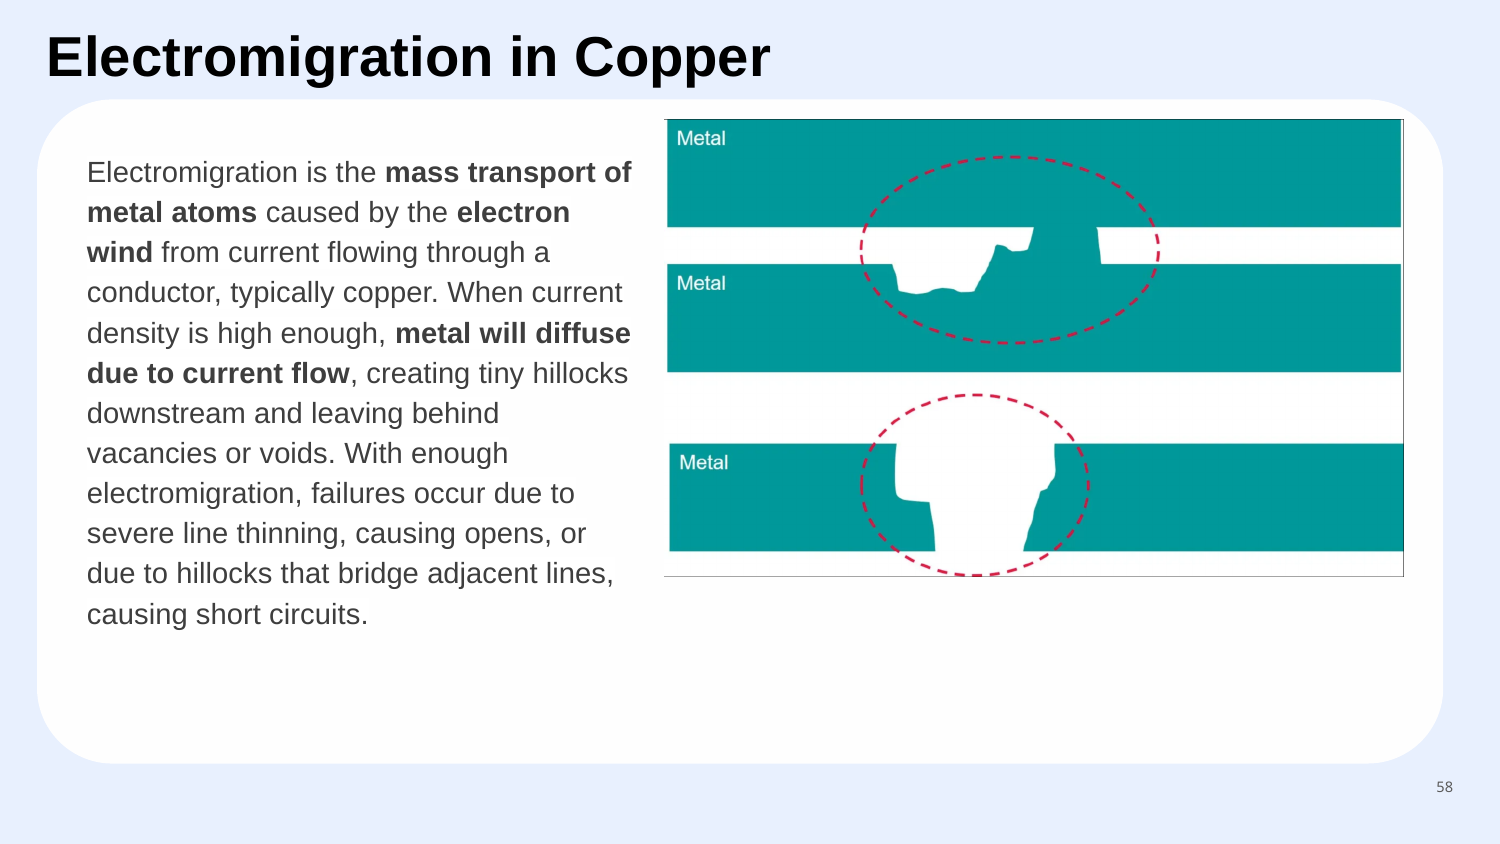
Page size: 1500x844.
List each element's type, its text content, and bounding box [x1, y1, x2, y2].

title Electromigration in Copper [46, 6, 1095, 88]
text_box Electromigration is the mass transport of metal atoms caused by the electron wind from current flowing through a conductor, typically copper. When current density is high enough, metal will diffuse due to current flow, creating tiny hillocks downstream and leaving behind vacancies or voids. With enough electromigration, failures occur due to severe line thinning, causing opens, or due to hillocks that bridge adjacent lines, causing short circuits. [71, 133, 652, 732]
text_box [37, 99, 1444, 764]
slide_number ‹#› [1403, 765, 1453, 799]
picture [664, 118, 1404, 578]
